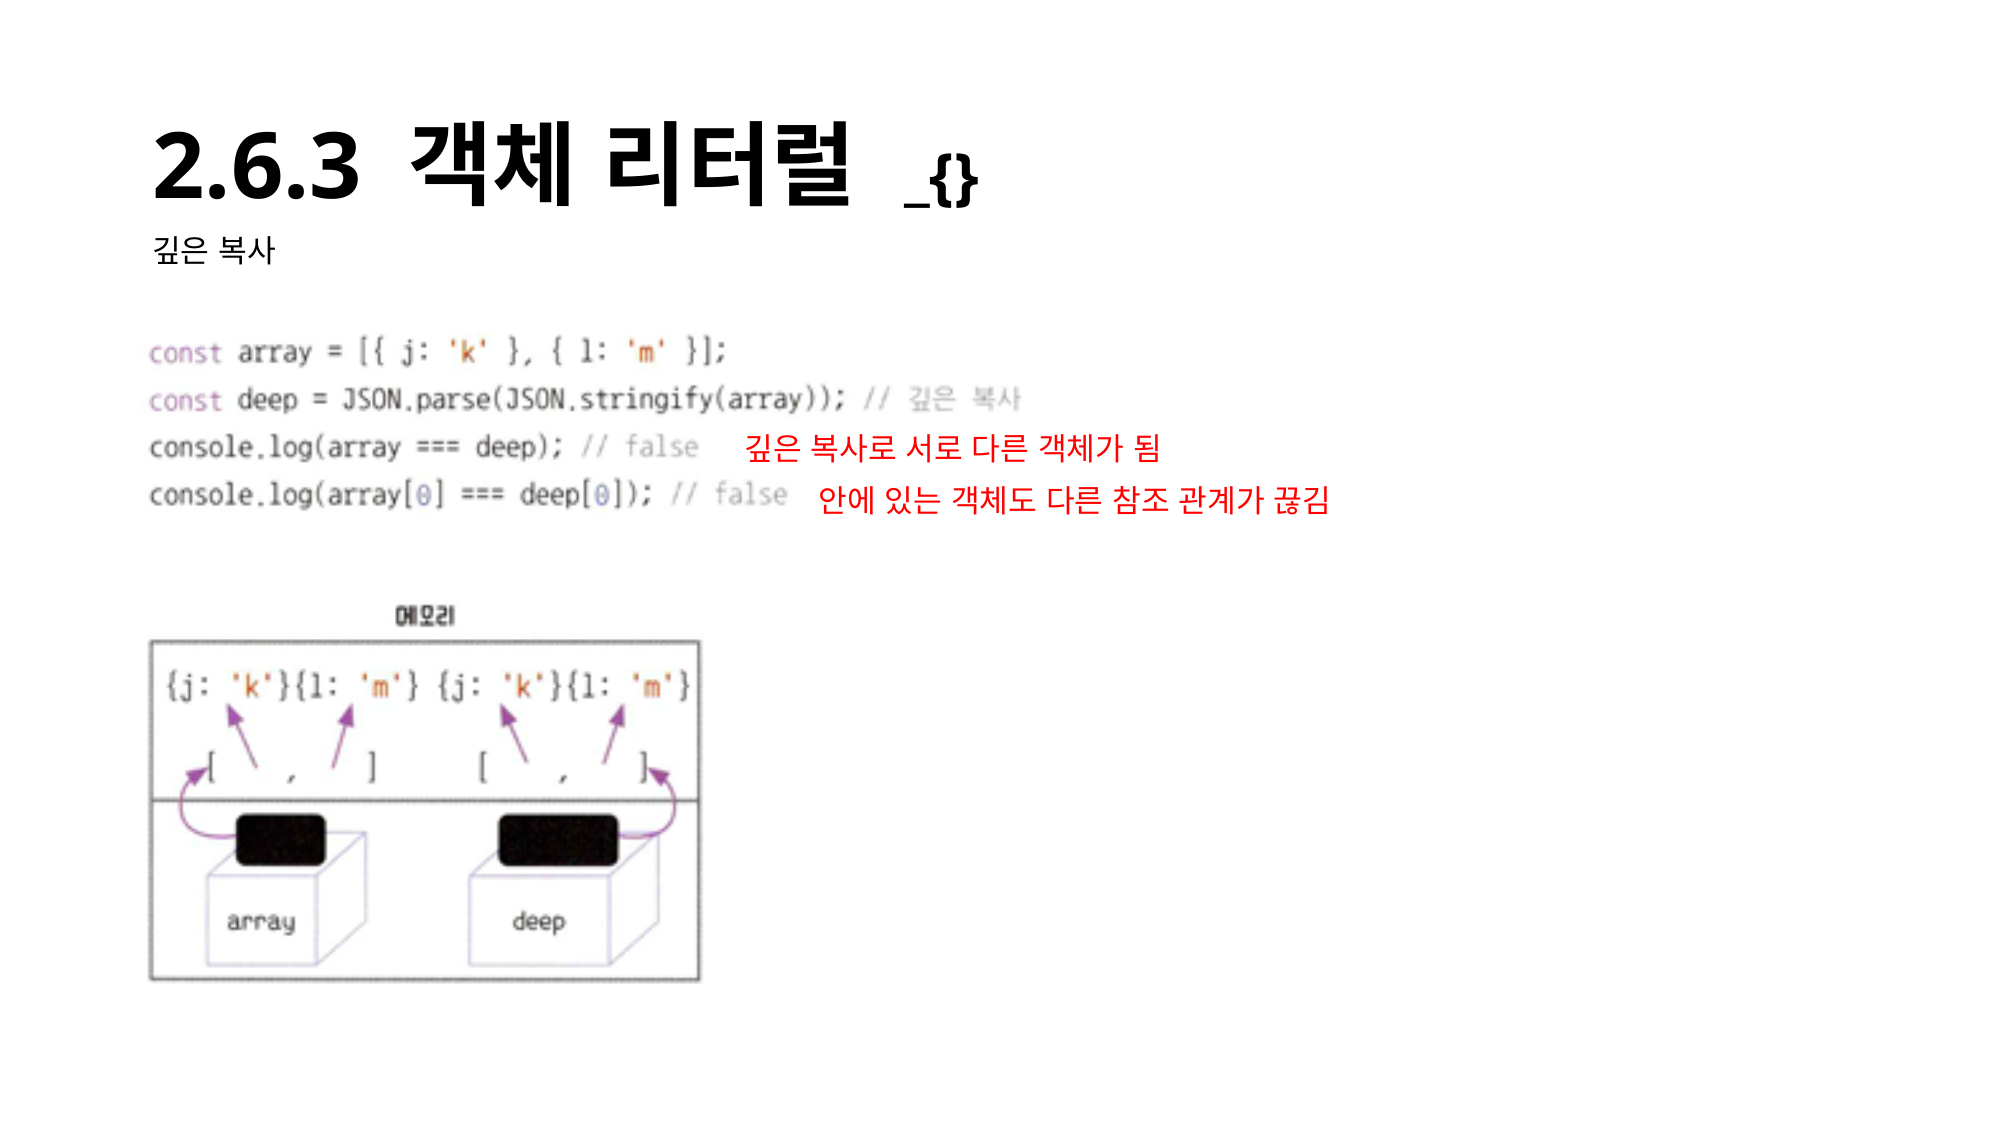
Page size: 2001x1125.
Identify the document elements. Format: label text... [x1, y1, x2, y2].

title 2.6.3 객체 리터럴 _{} [137, 59, 1863, 278]
text_box 깊은 복사로 서로 다른 객체가 됨 [1040, 422, 1349, 474]
picture [133, 597, 731, 1009]
text_box 깊은 복사 [137, 224, 1219, 277]
picture [136, 320, 1040, 530]
text_box 안에 있는 객체도 다른 참조 관계가 끊김 [1040, 474, 1674, 527]
